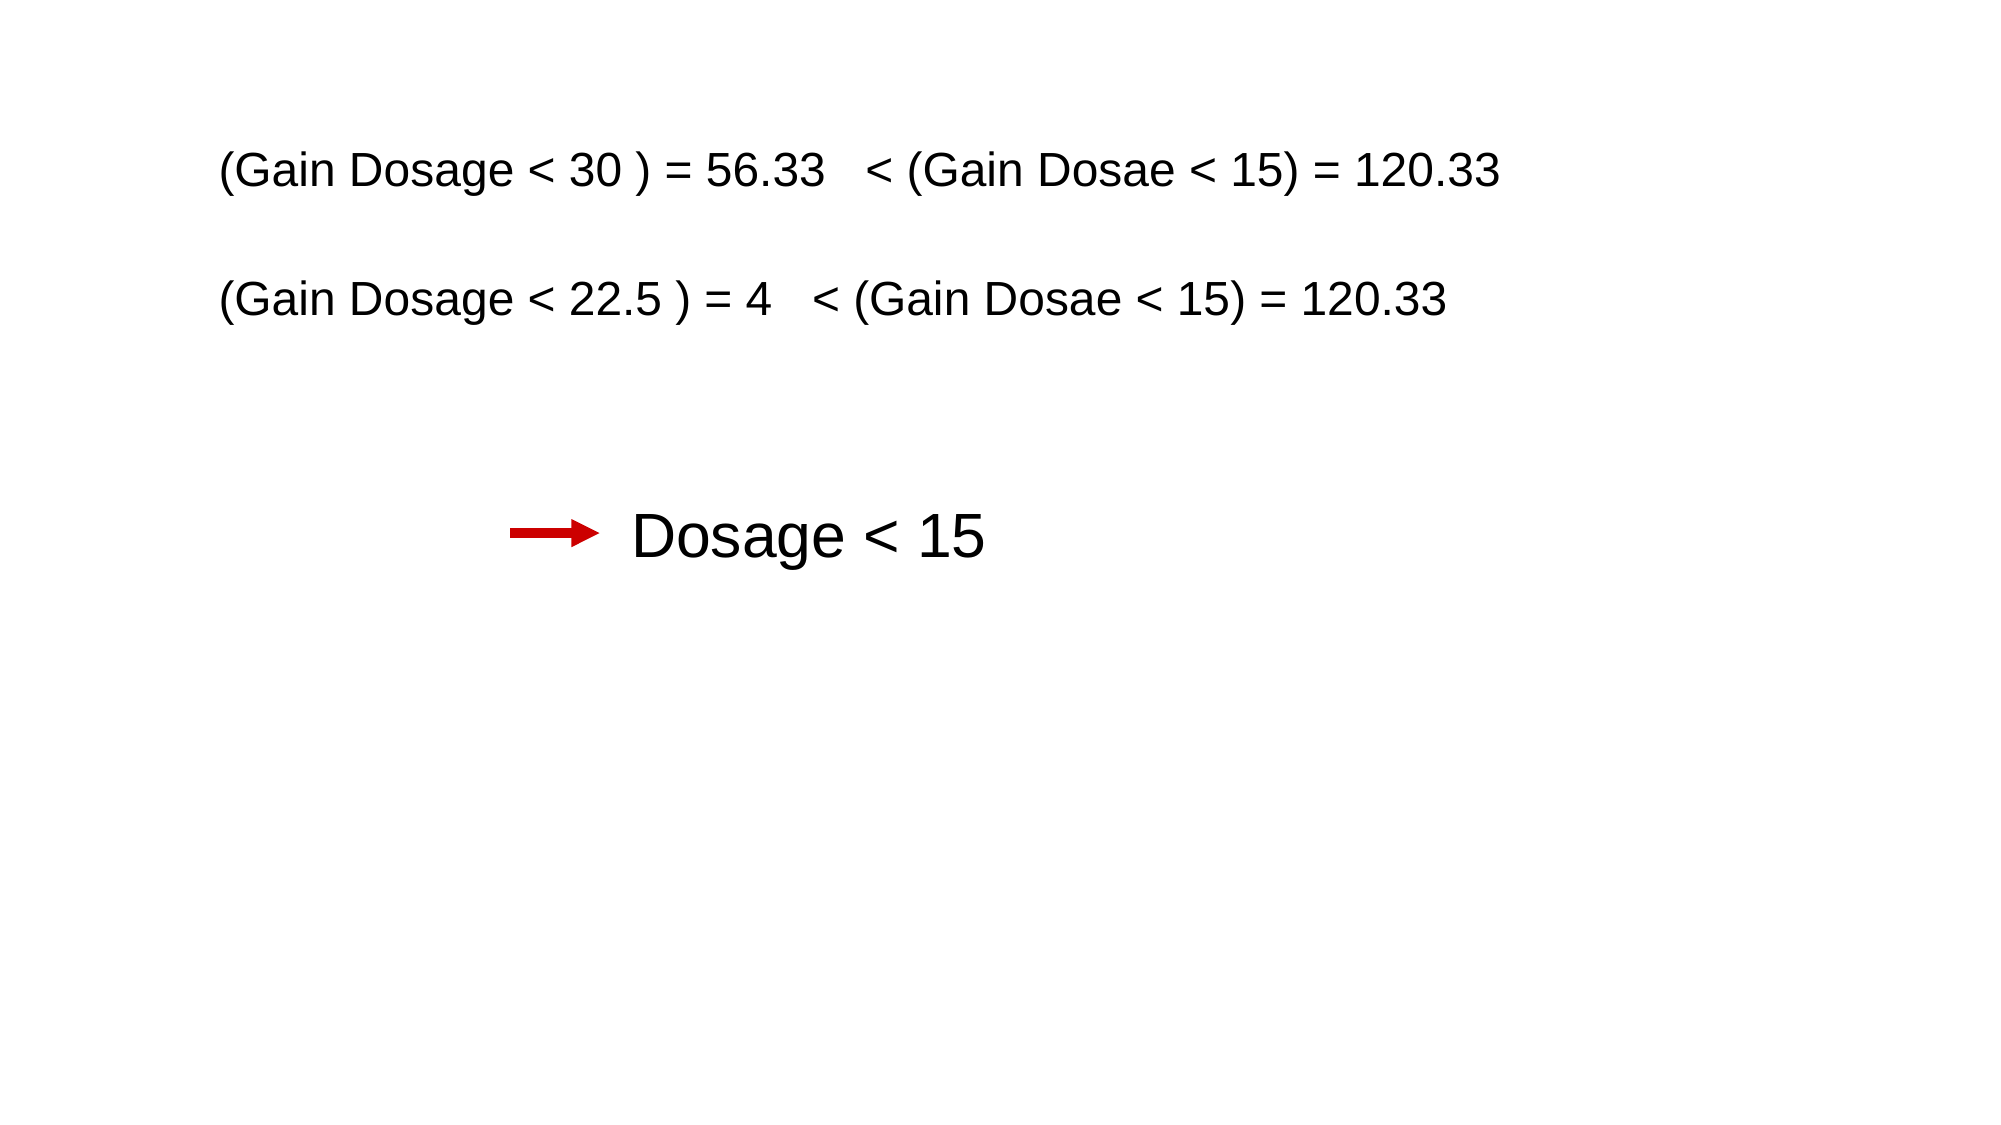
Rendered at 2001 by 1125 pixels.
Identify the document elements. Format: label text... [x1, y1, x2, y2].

text_box Dosage < 15 [616, 487, 1258, 578]
text_box (Gain Dosage < 30 ) = 56.33 < (Gain Dosae < 15) = 120.33 [203, 130, 1543, 203]
text_box (Gain Dosage < 22.5 ) = 4 < (Gain Dosae < 15) = 120.33 [203, 260, 1543, 333]
